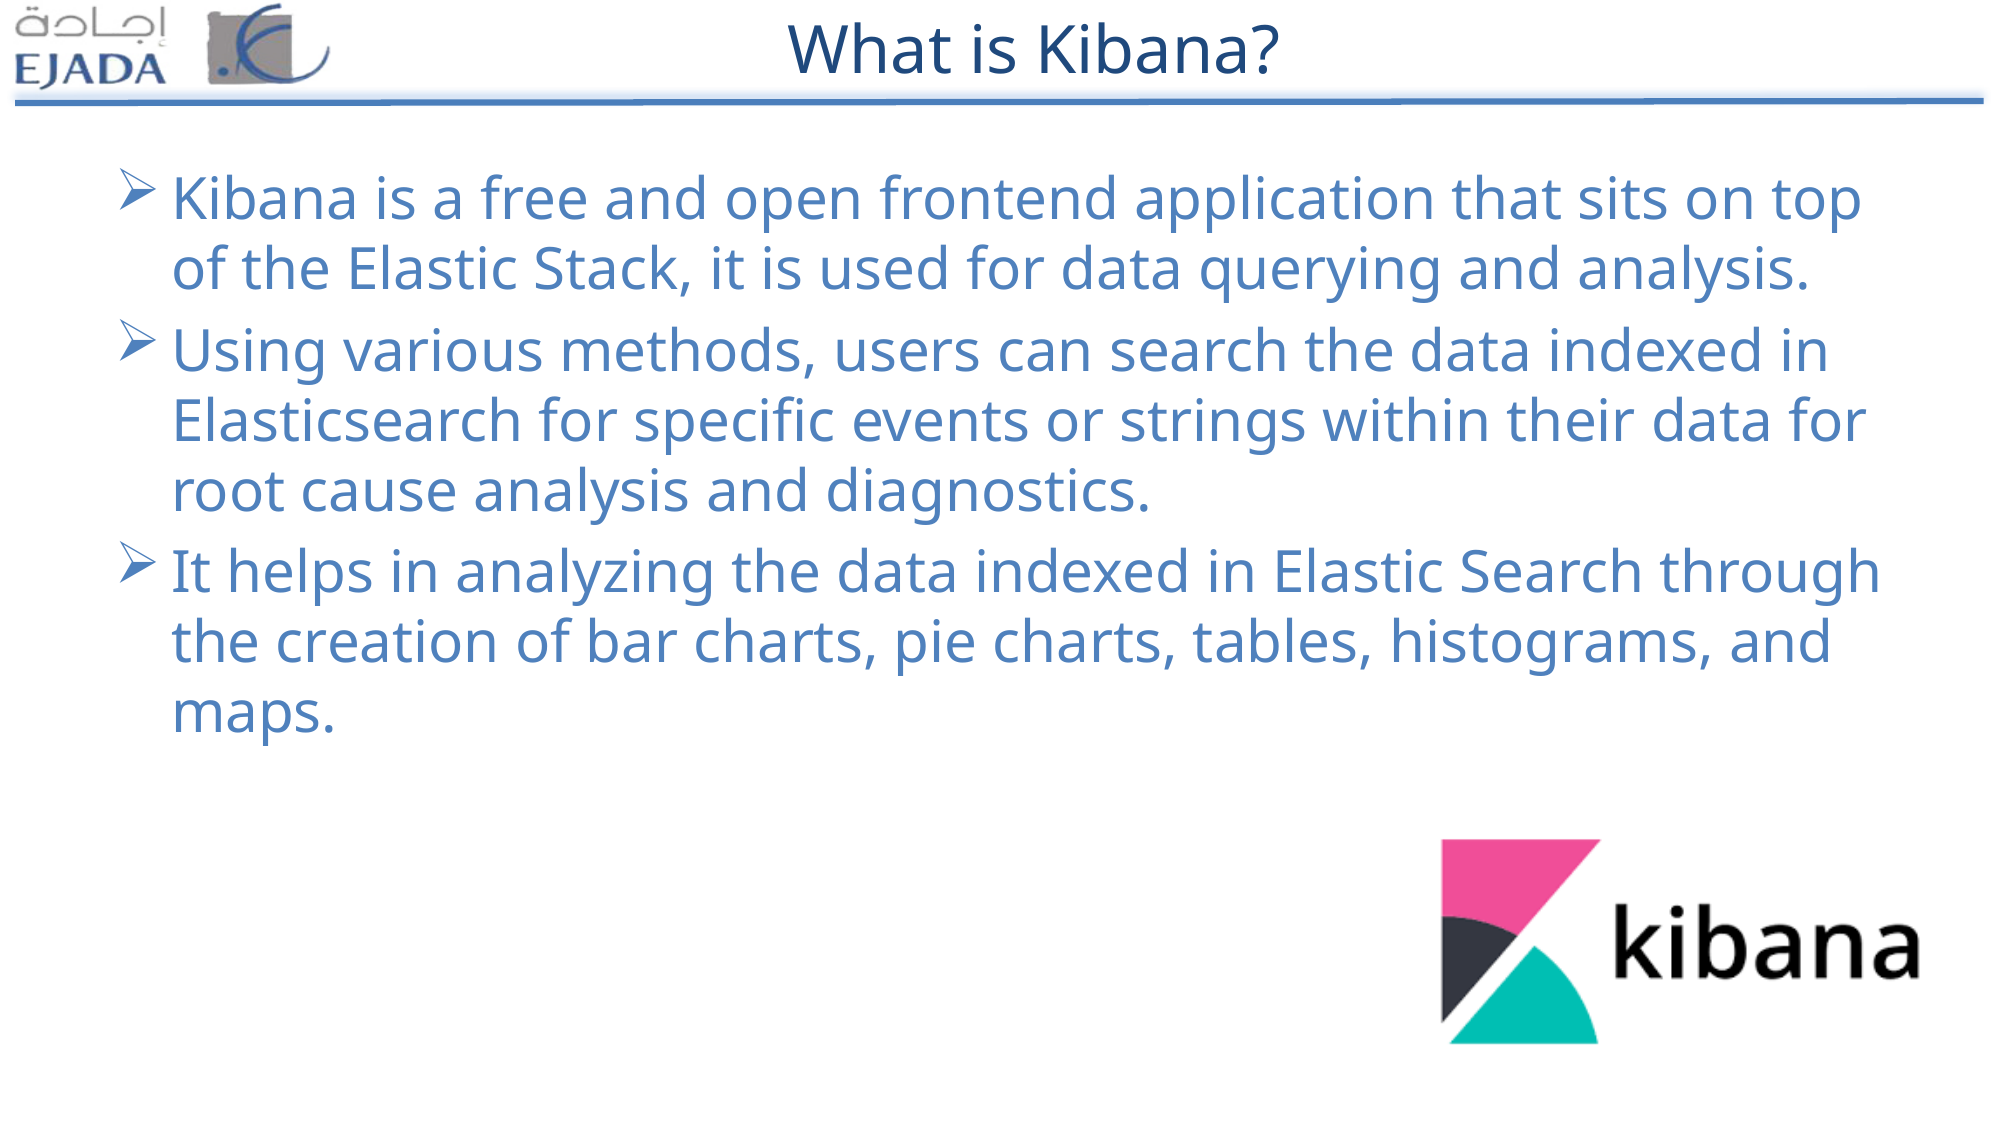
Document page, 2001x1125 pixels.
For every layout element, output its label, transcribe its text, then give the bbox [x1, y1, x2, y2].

list Kibana is a free and open frontend application that sits on top of the Elastic Stack, it is used for data querying and analysis. Using various methods, users can search the data indexed in Elasticsearch for specific events or strings within their data for root cause analysis and diagnostics. It helps in analyzing the data indexed in Elastic Search through the creation of bar charts, pie charts, tables, histograms, and maps. [99, 153, 1900, 1035]
title What is Kibana? [427, 0, 1641, 109]
picture [1403, 803, 1958, 1081]
picture [0, 0, 339, 103]
